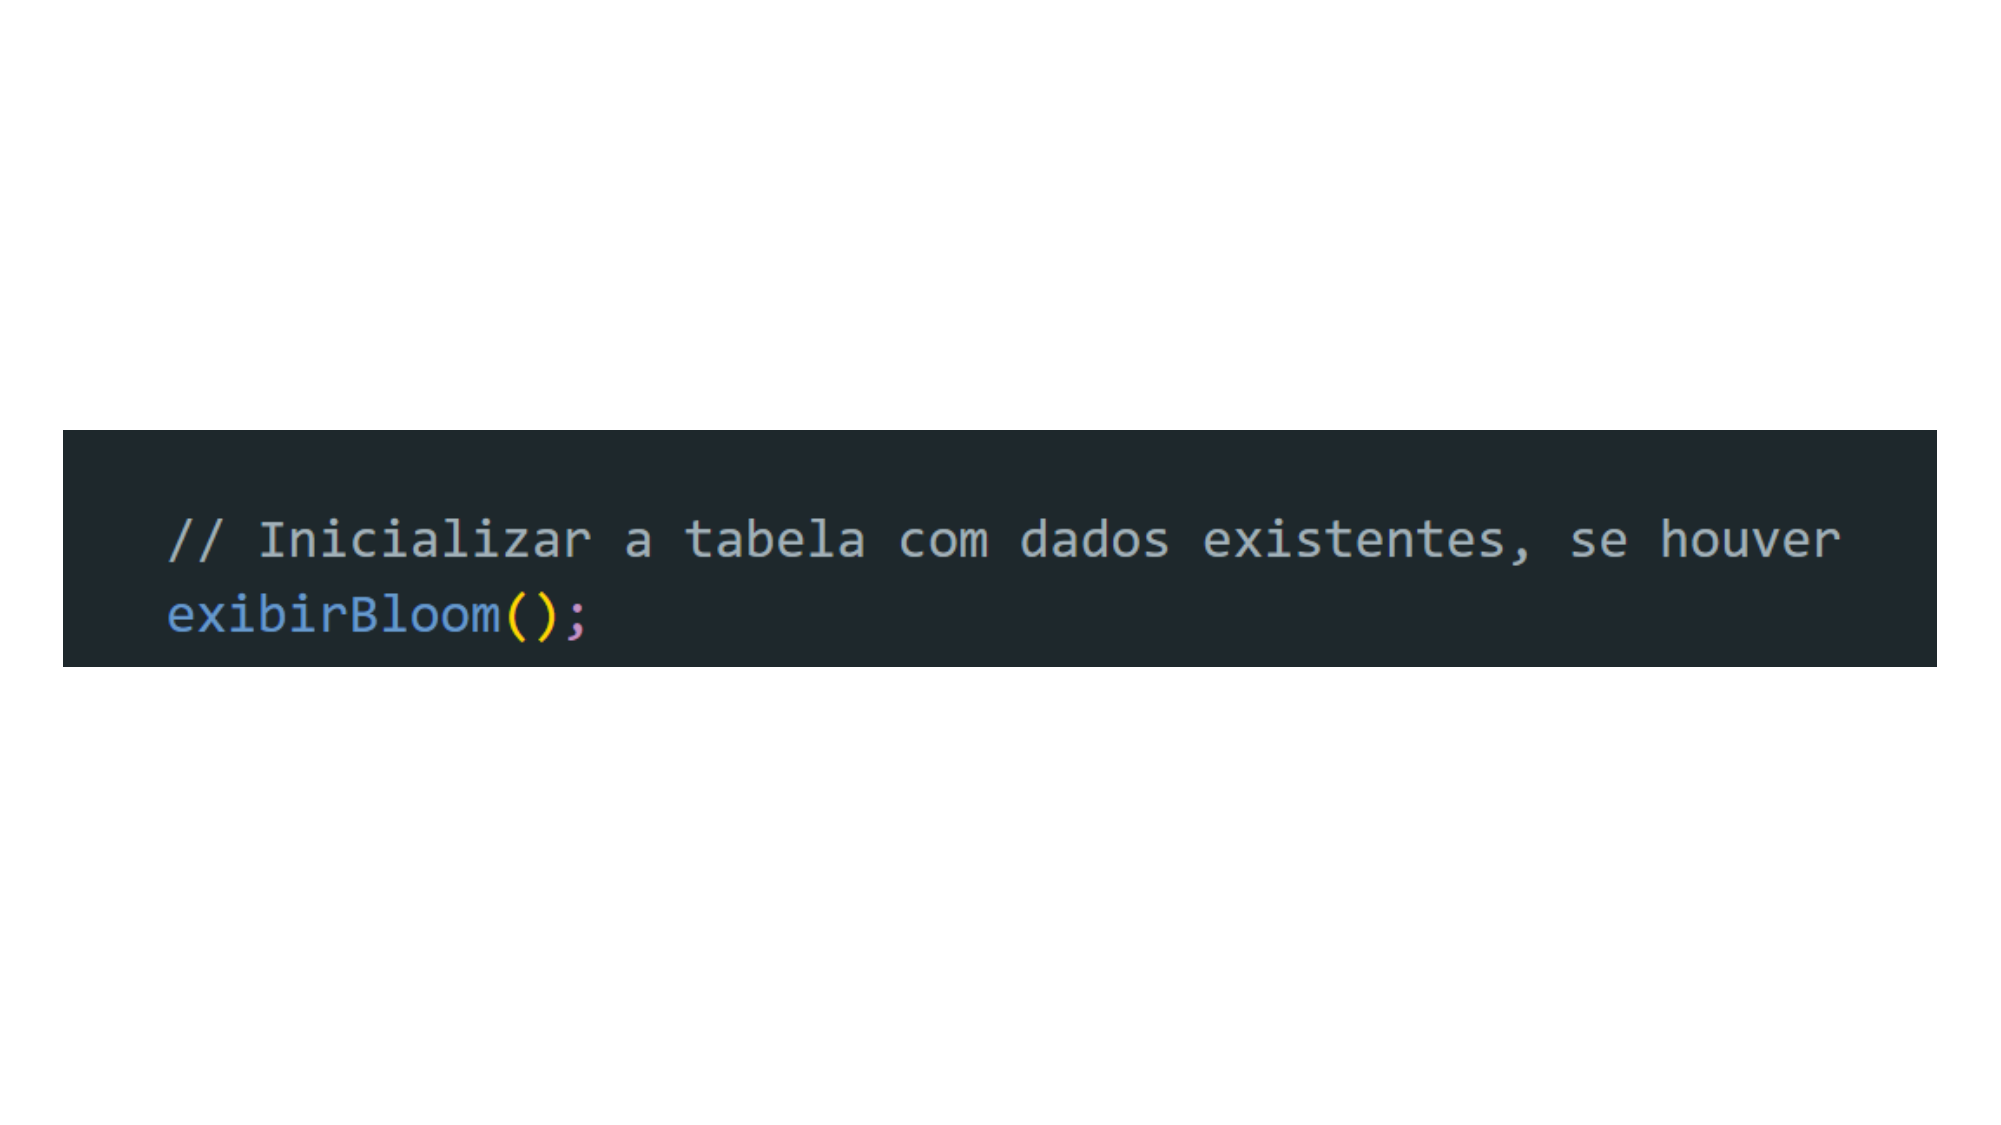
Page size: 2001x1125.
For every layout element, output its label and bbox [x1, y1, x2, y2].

picture [63, 430, 1937, 667]
